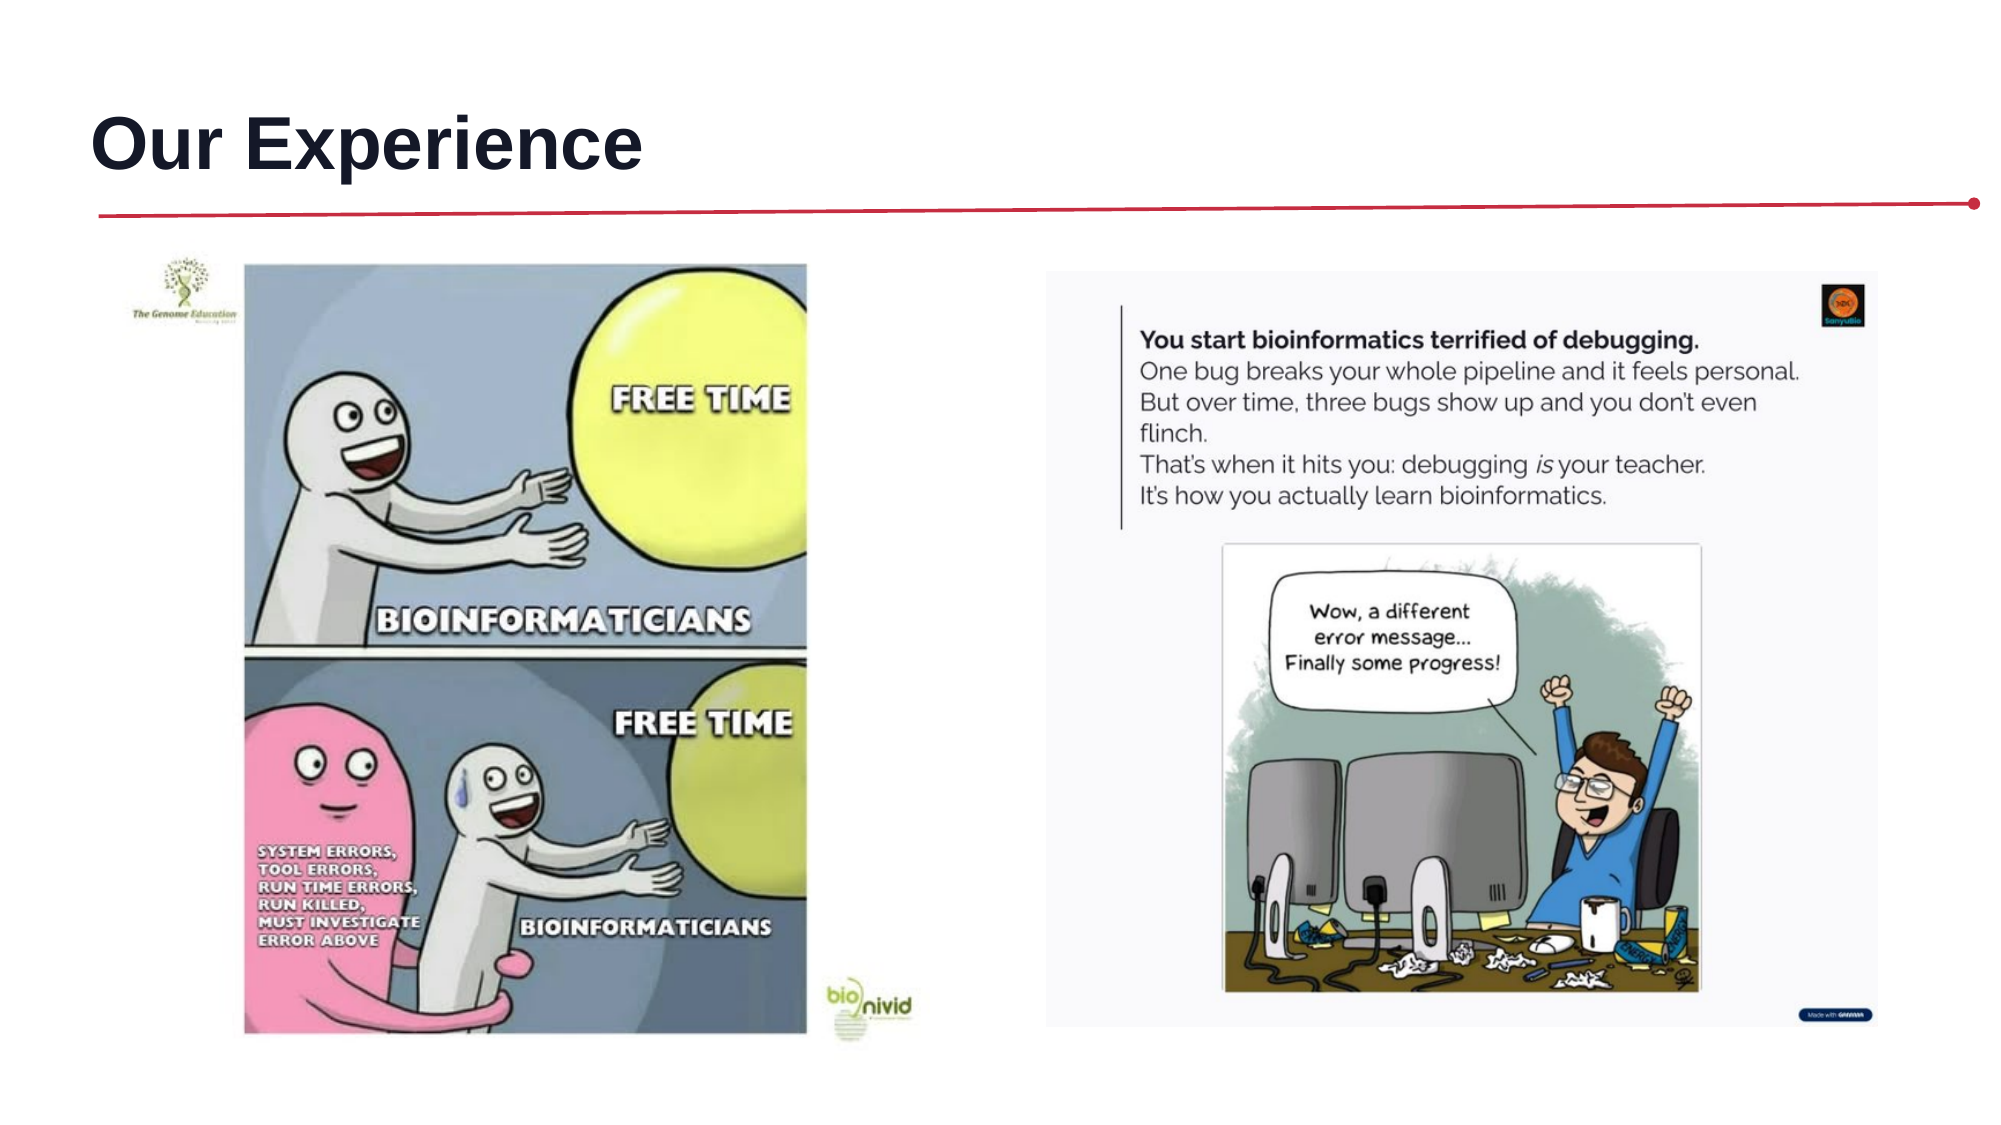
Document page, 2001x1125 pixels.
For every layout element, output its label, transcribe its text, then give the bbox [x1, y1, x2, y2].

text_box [98, 203, 1975, 217]
text_box Our Experience [75, 87, 1227, 192]
picture [122, 239, 930, 1060]
picture [1046, 271, 1878, 1028]
